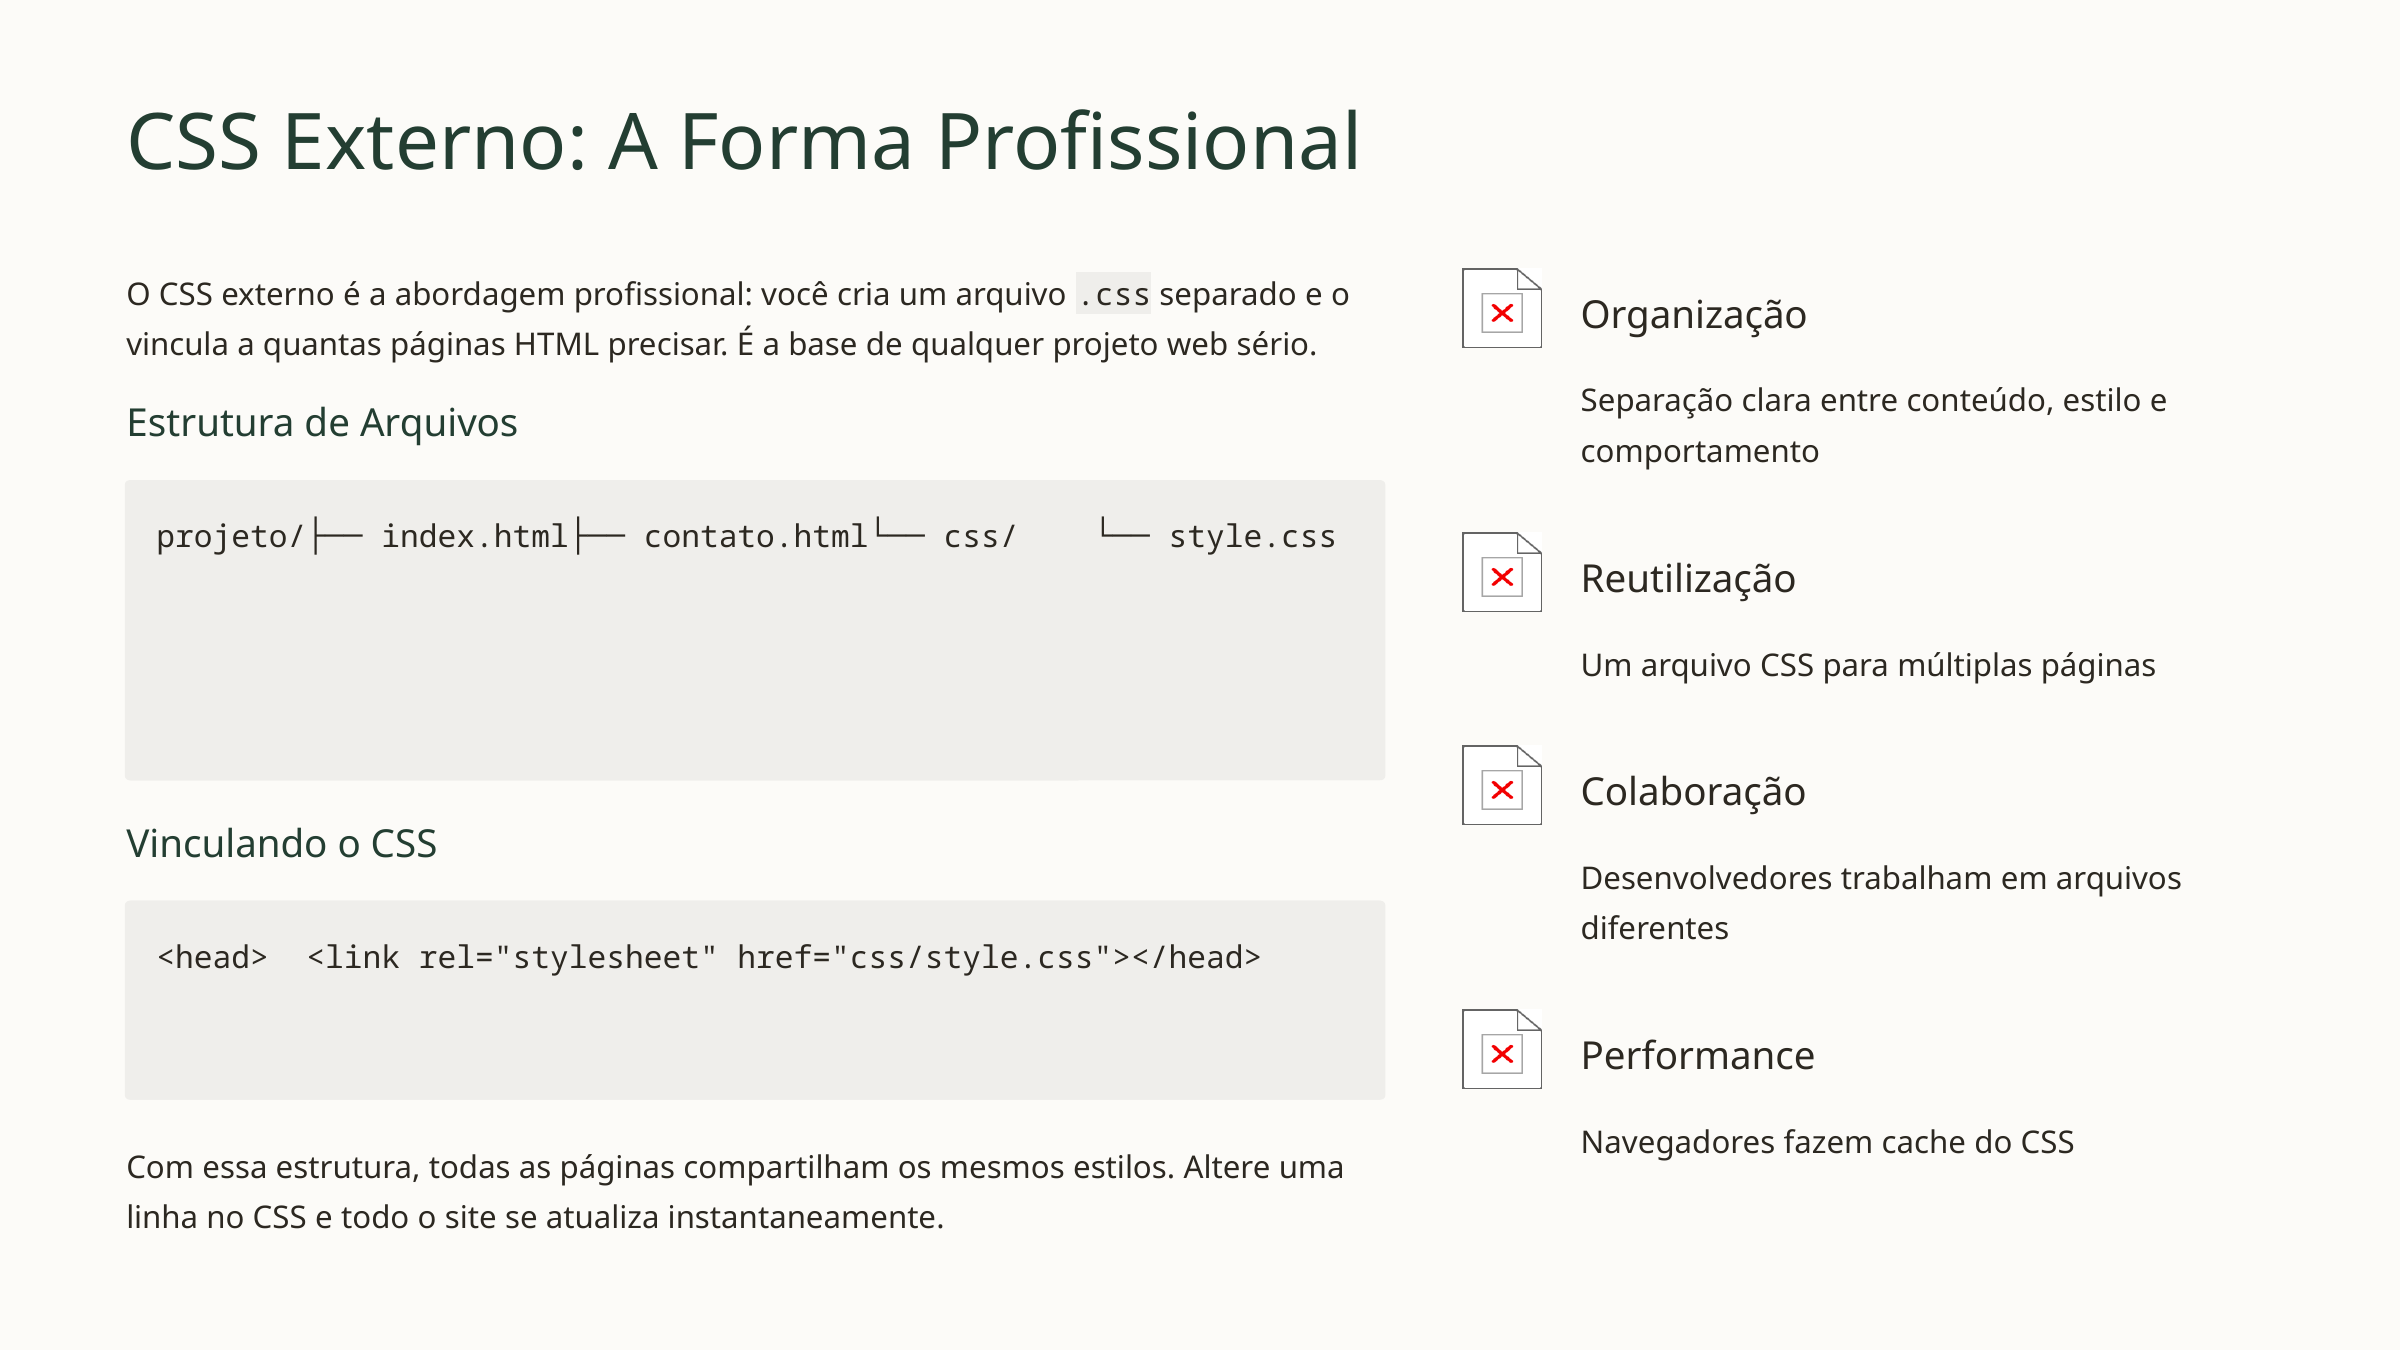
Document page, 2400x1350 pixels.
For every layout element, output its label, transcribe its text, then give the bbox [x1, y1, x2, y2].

text_box CSS Externo: A Forma Profissional [126, 86, 1333, 186]
text_box Vinculando o CSS [126, 815, 522, 866]
text_box Organização [1580, 287, 1976, 337]
text_box <head> <link rel="stylesheet" href="css/style.css"></head> [156, 924, 1354, 1076]
text_box projeto/├── index.html├── contato.html└── css/ └── style.css [156, 503, 1354, 757]
text_box Reutilização [1580, 551, 1976, 601]
text_box O CSS externo é a abordagem profissional: você cria um arquivo .css separado e o vincula a quantas páginas HTML precisar. É a base de qualquer projeto web sério. [126, 261, 1384, 364]
text_box Navegadores fazem cache do CSS [1580, 1109, 2275, 1160]
text_box Estrutura de Arquivos [126, 395, 522, 445]
picture [1462, 1009, 1542, 1089]
picture [1462, 532, 1542, 612]
text_box Colaboração [1580, 764, 1976, 814]
picture [1462, 268, 1542, 348]
text_box Um arquivo CSS para múltiplas páginas [1580, 632, 2275, 683]
picture [1462, 745, 1542, 825]
text_box [124, 900, 1386, 1100]
text_box [124, 480, 1386, 781]
text_box Performance [1580, 1028, 1976, 1078]
text_box Separação clara entre conteúdo, estilo e comportamento [1580, 368, 2275, 470]
text_box Desenvolvedores trabalham em arquivos diferentes [1580, 845, 2275, 947]
text_box Com essa estrutura, todas as páginas compartilham os mesmos estilos. Altere uma linha no CSS e todo o site se atualiza instantaneamente. [126, 1135, 1384, 1237]
